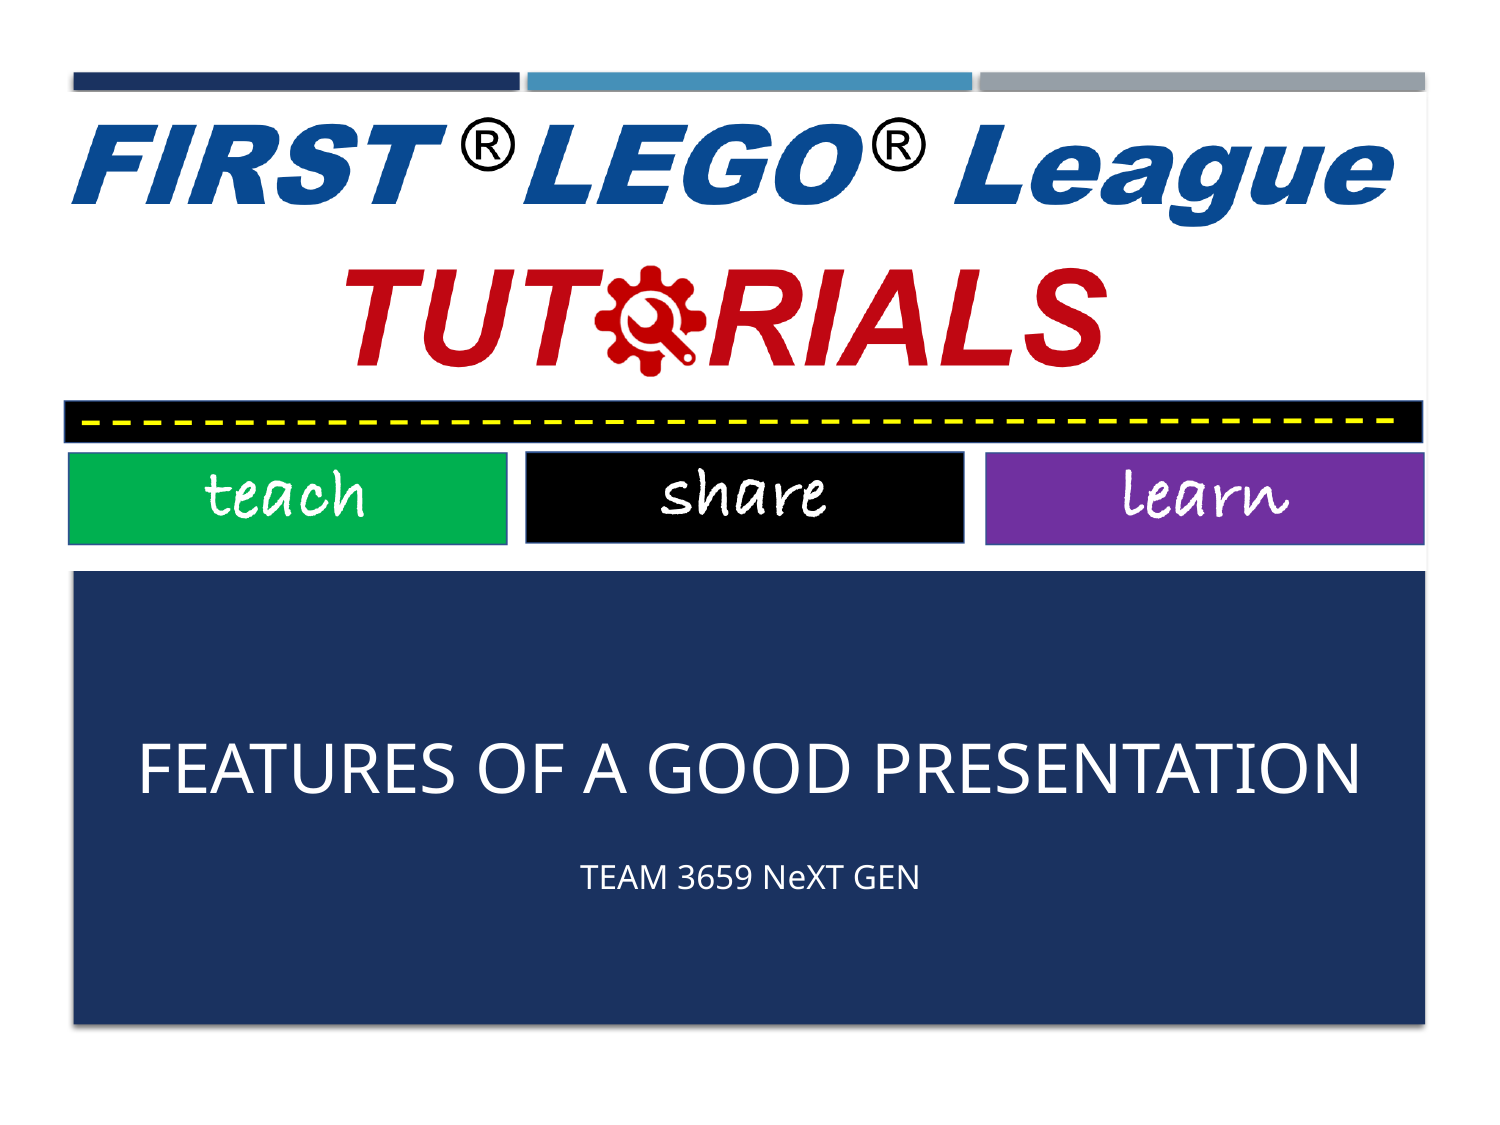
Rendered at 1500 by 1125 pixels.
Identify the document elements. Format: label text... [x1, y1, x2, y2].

title Features of a Good Presentation [95, 645, 1406, 816]
subtitle Team 3659 NeXt Gen [95, 849, 1406, 946]
picture [54, 92, 1448, 571]
